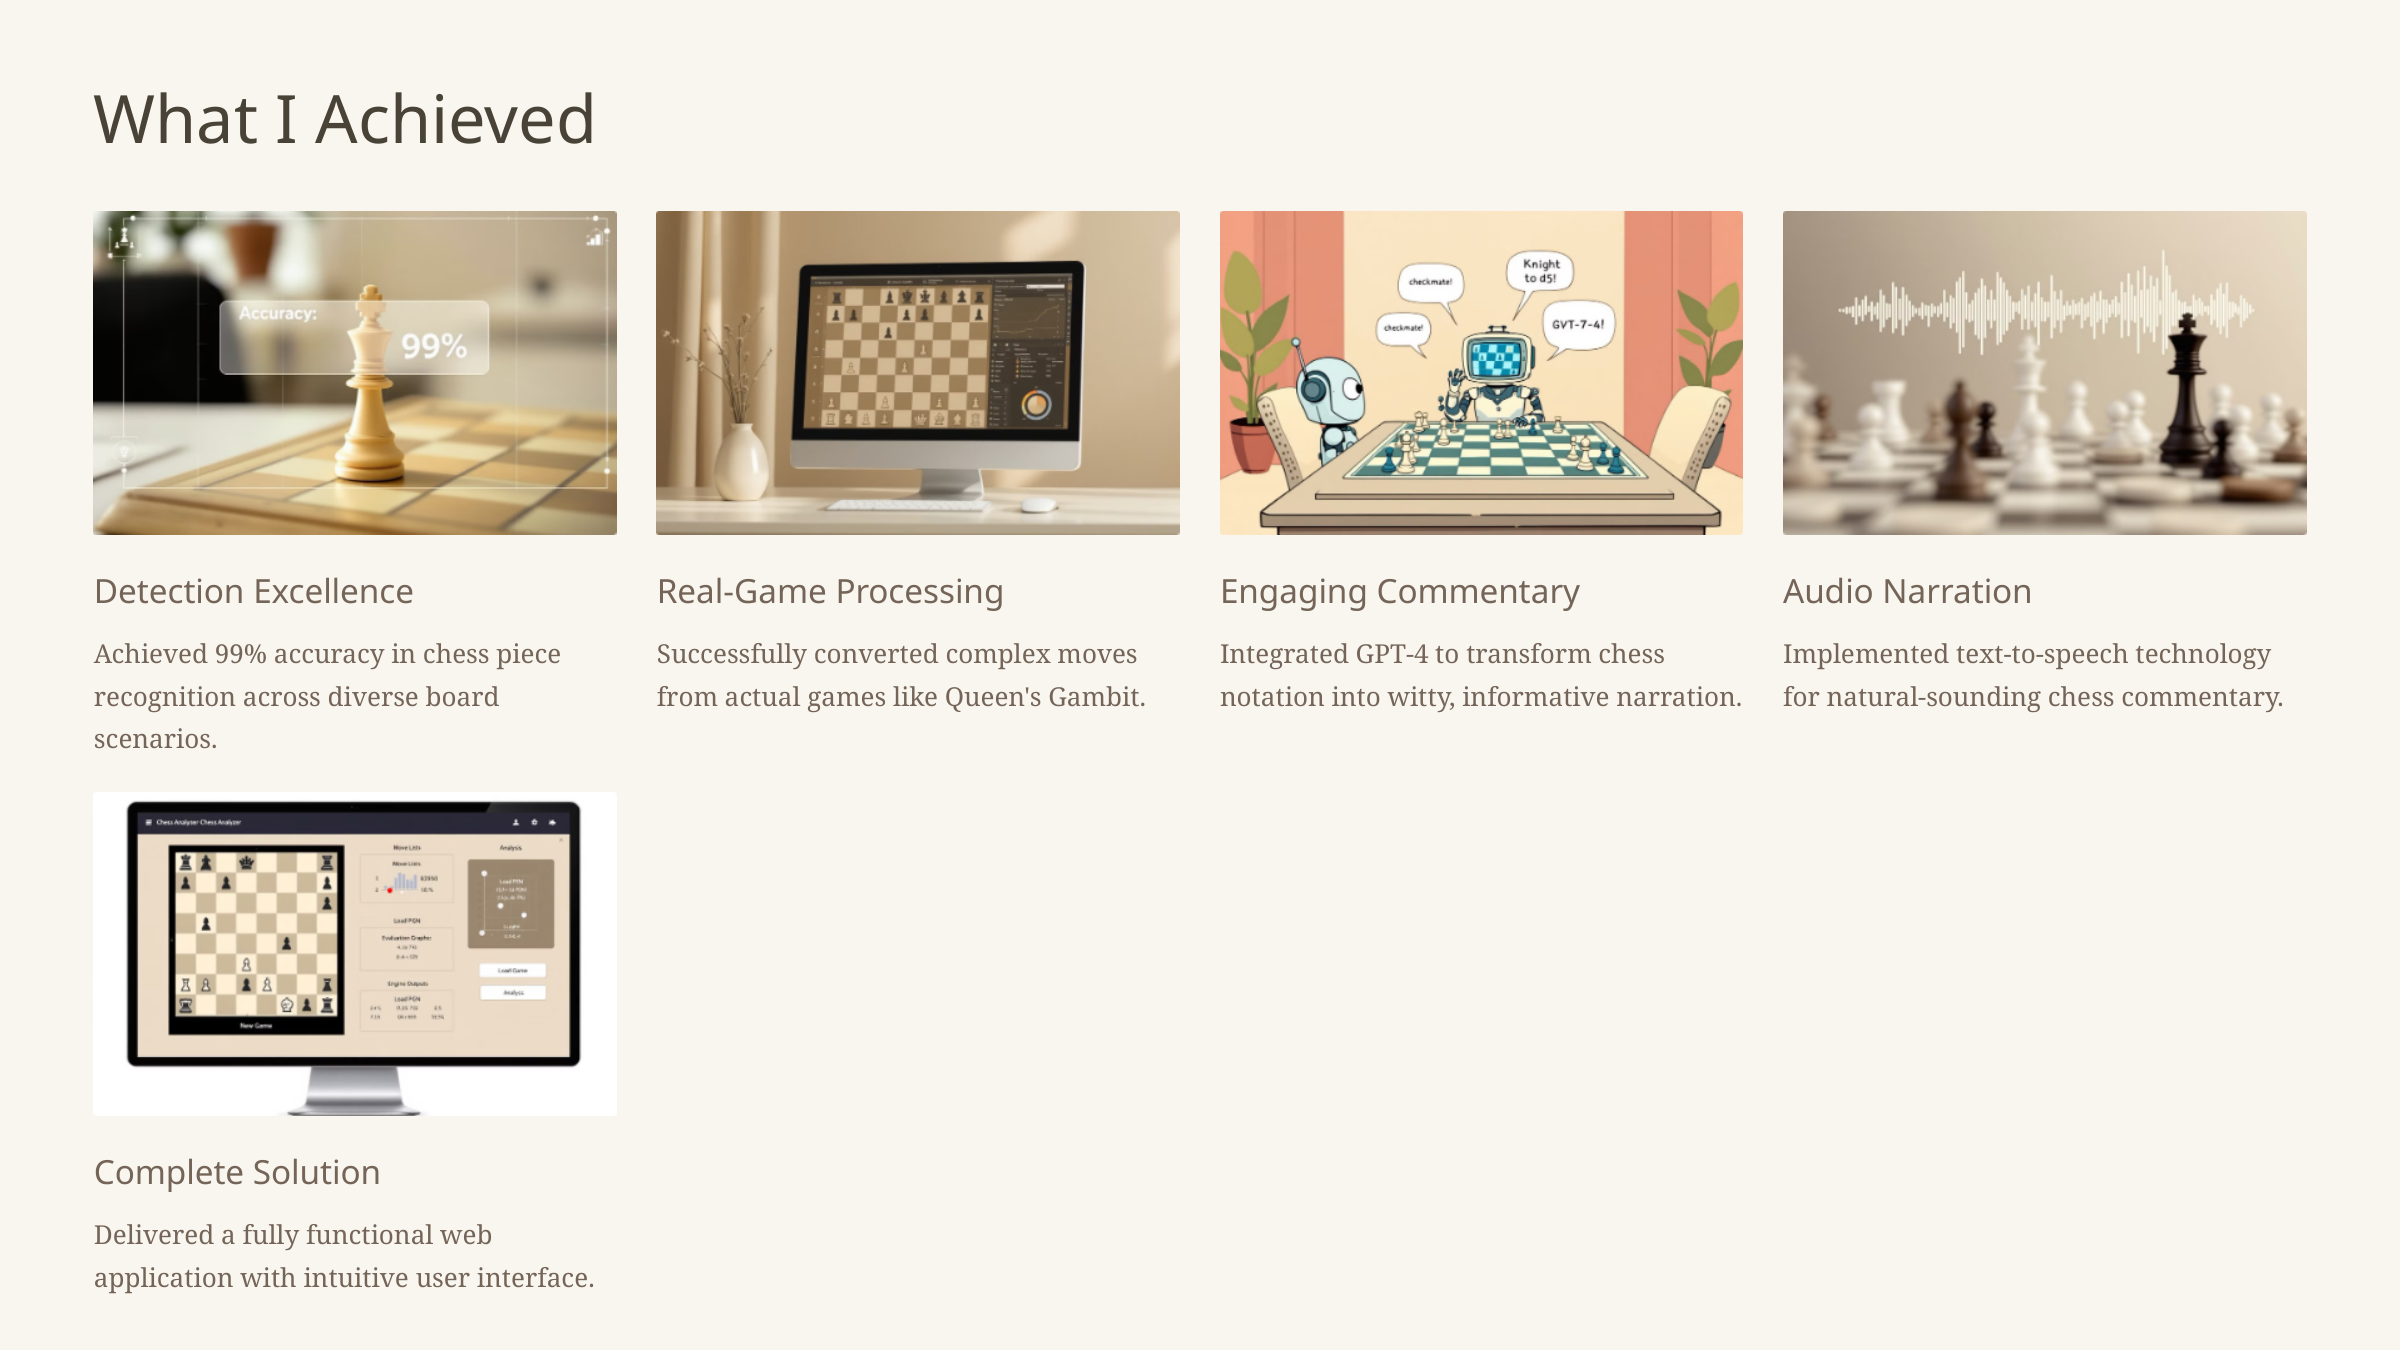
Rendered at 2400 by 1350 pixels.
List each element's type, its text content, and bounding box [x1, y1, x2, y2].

text_box Achieved 99% accuracy in chess piece recognition across diverse board scenarios. [93, 625, 617, 712]
text_box Implemented text-to-speech technology for natural-sounding chess commentary. [1783, 626, 2306, 712]
picture [93, 211, 617, 535]
picture [93, 792, 617, 1116]
text_box Complete Solution [93, 1149, 430, 1191]
text_box Successfully converted complex moves from actual games like Queen's Gambit. [656, 626, 1180, 712]
text_box Engaging Commentary [1220, 567, 1598, 610]
text_box Detection Excellence [93, 567, 438, 610]
text_box What I Achieved [93, 73, 765, 158]
text_box Integrated GPT-4 to transform chess notation into witty, informative narration. [1220, 626, 1743, 712]
text_box Audio Narration [1783, 567, 2119, 610]
text_box Real-Game Processing [656, 567, 1028, 610]
picture [1783, 211, 2307, 535]
picture [656, 211, 1180, 535]
text_box Delivered a fully functional web application with intuitive user interface. [93, 1207, 617, 1293]
picture [1220, 211, 1743, 535]
